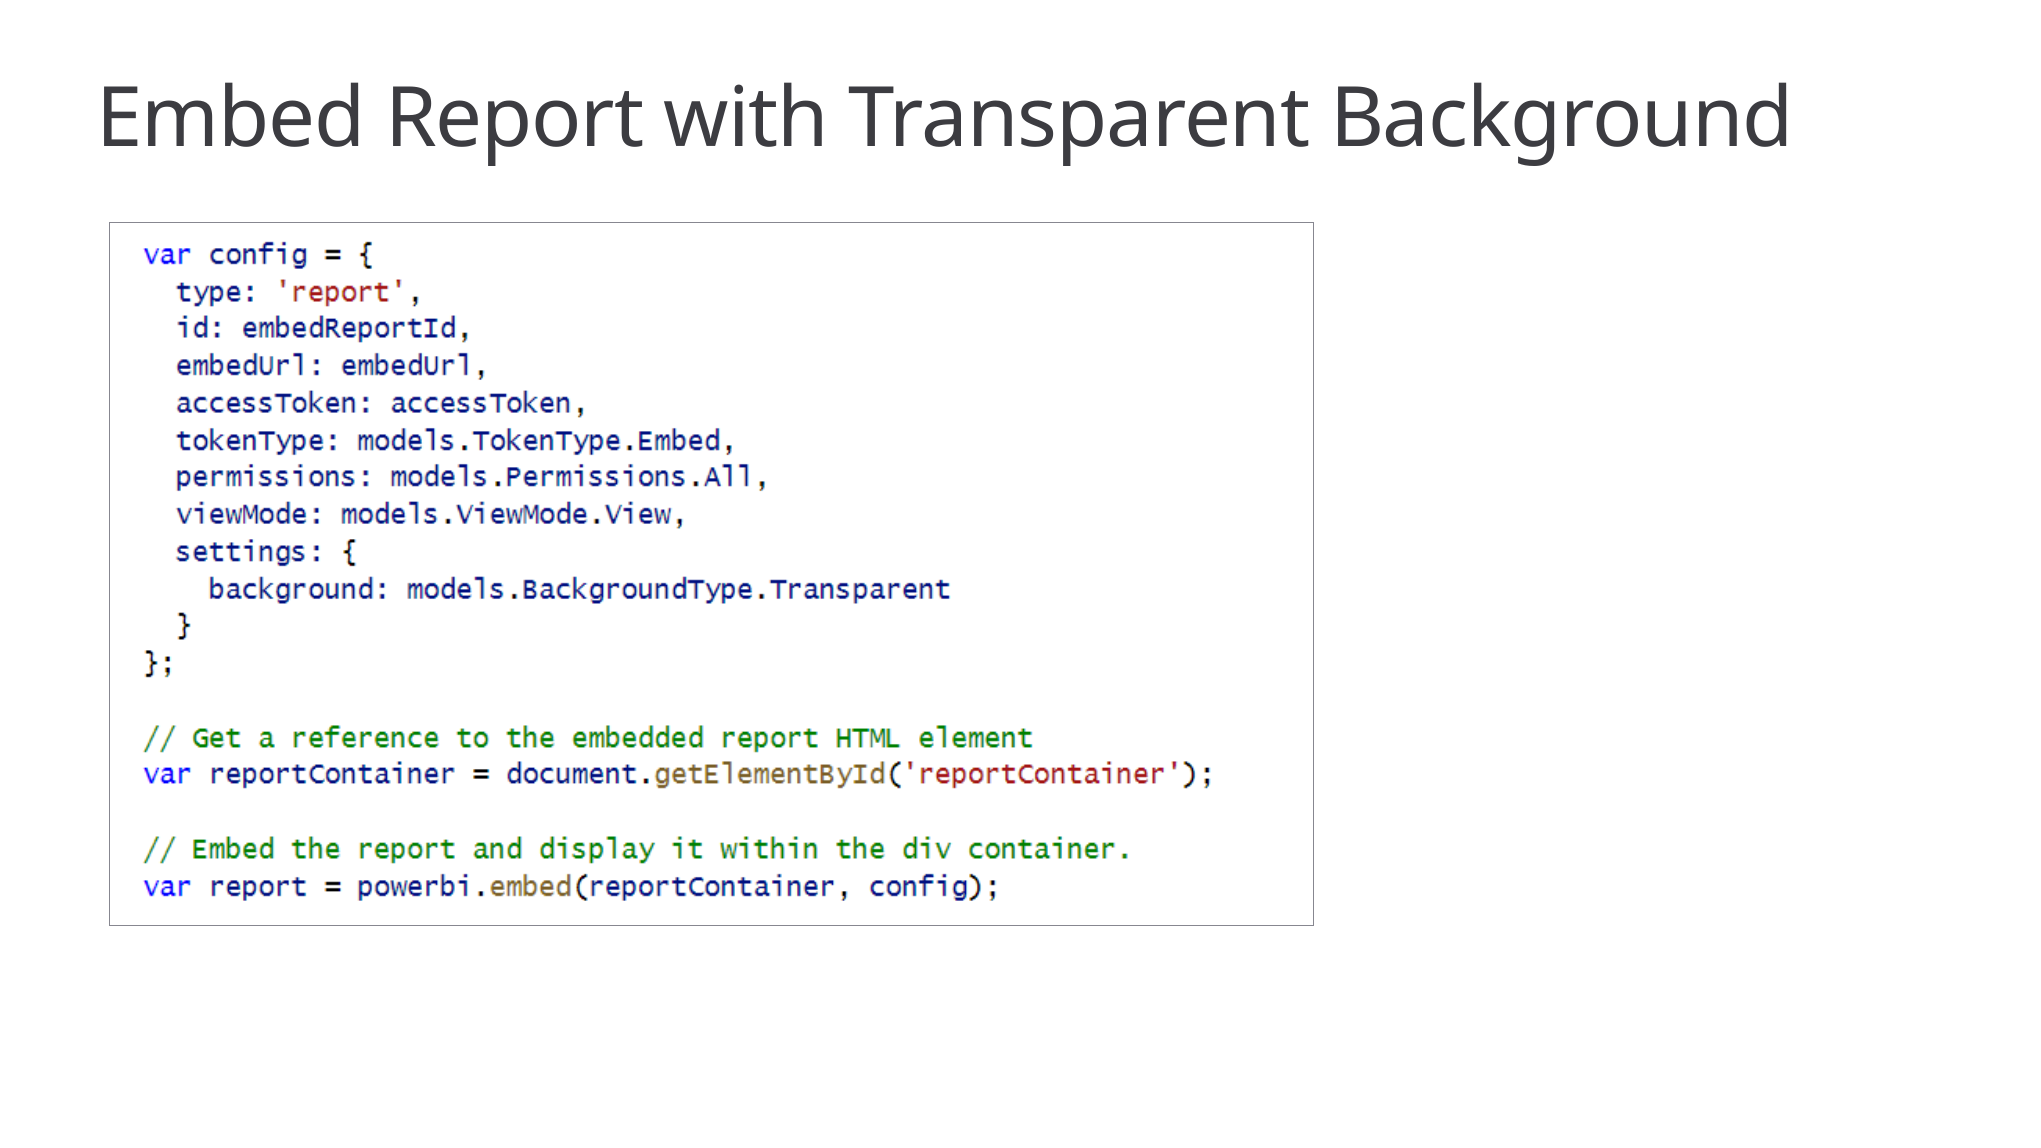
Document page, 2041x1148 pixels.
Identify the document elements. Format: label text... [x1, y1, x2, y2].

title Embed Report with Transparent Background [96, 75, 1941, 166]
picture [109, 221, 1314, 926]
